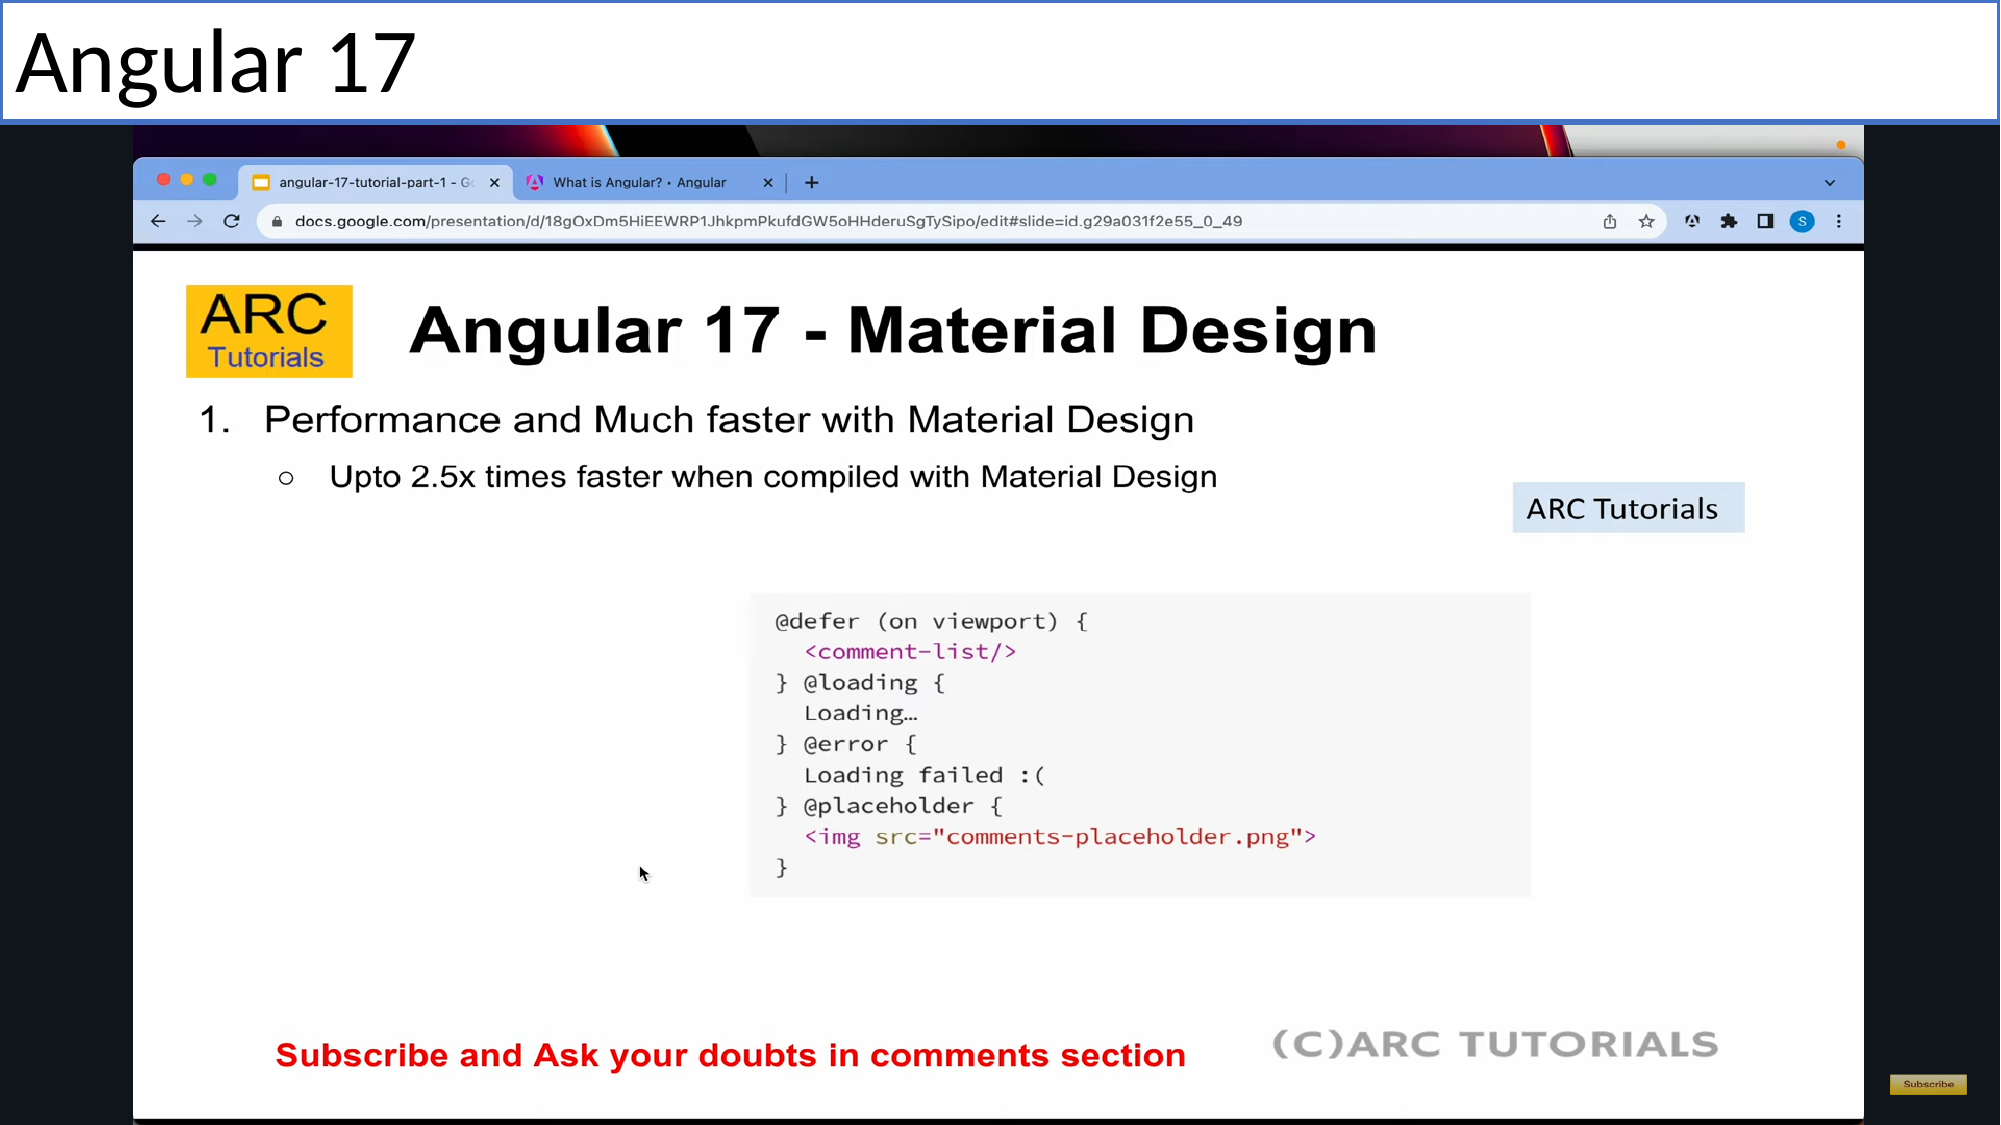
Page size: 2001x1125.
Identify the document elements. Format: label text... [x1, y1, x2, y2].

title Angular 17 [0, 0, 2000, 119]
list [0, 124, 2000, 1125]
